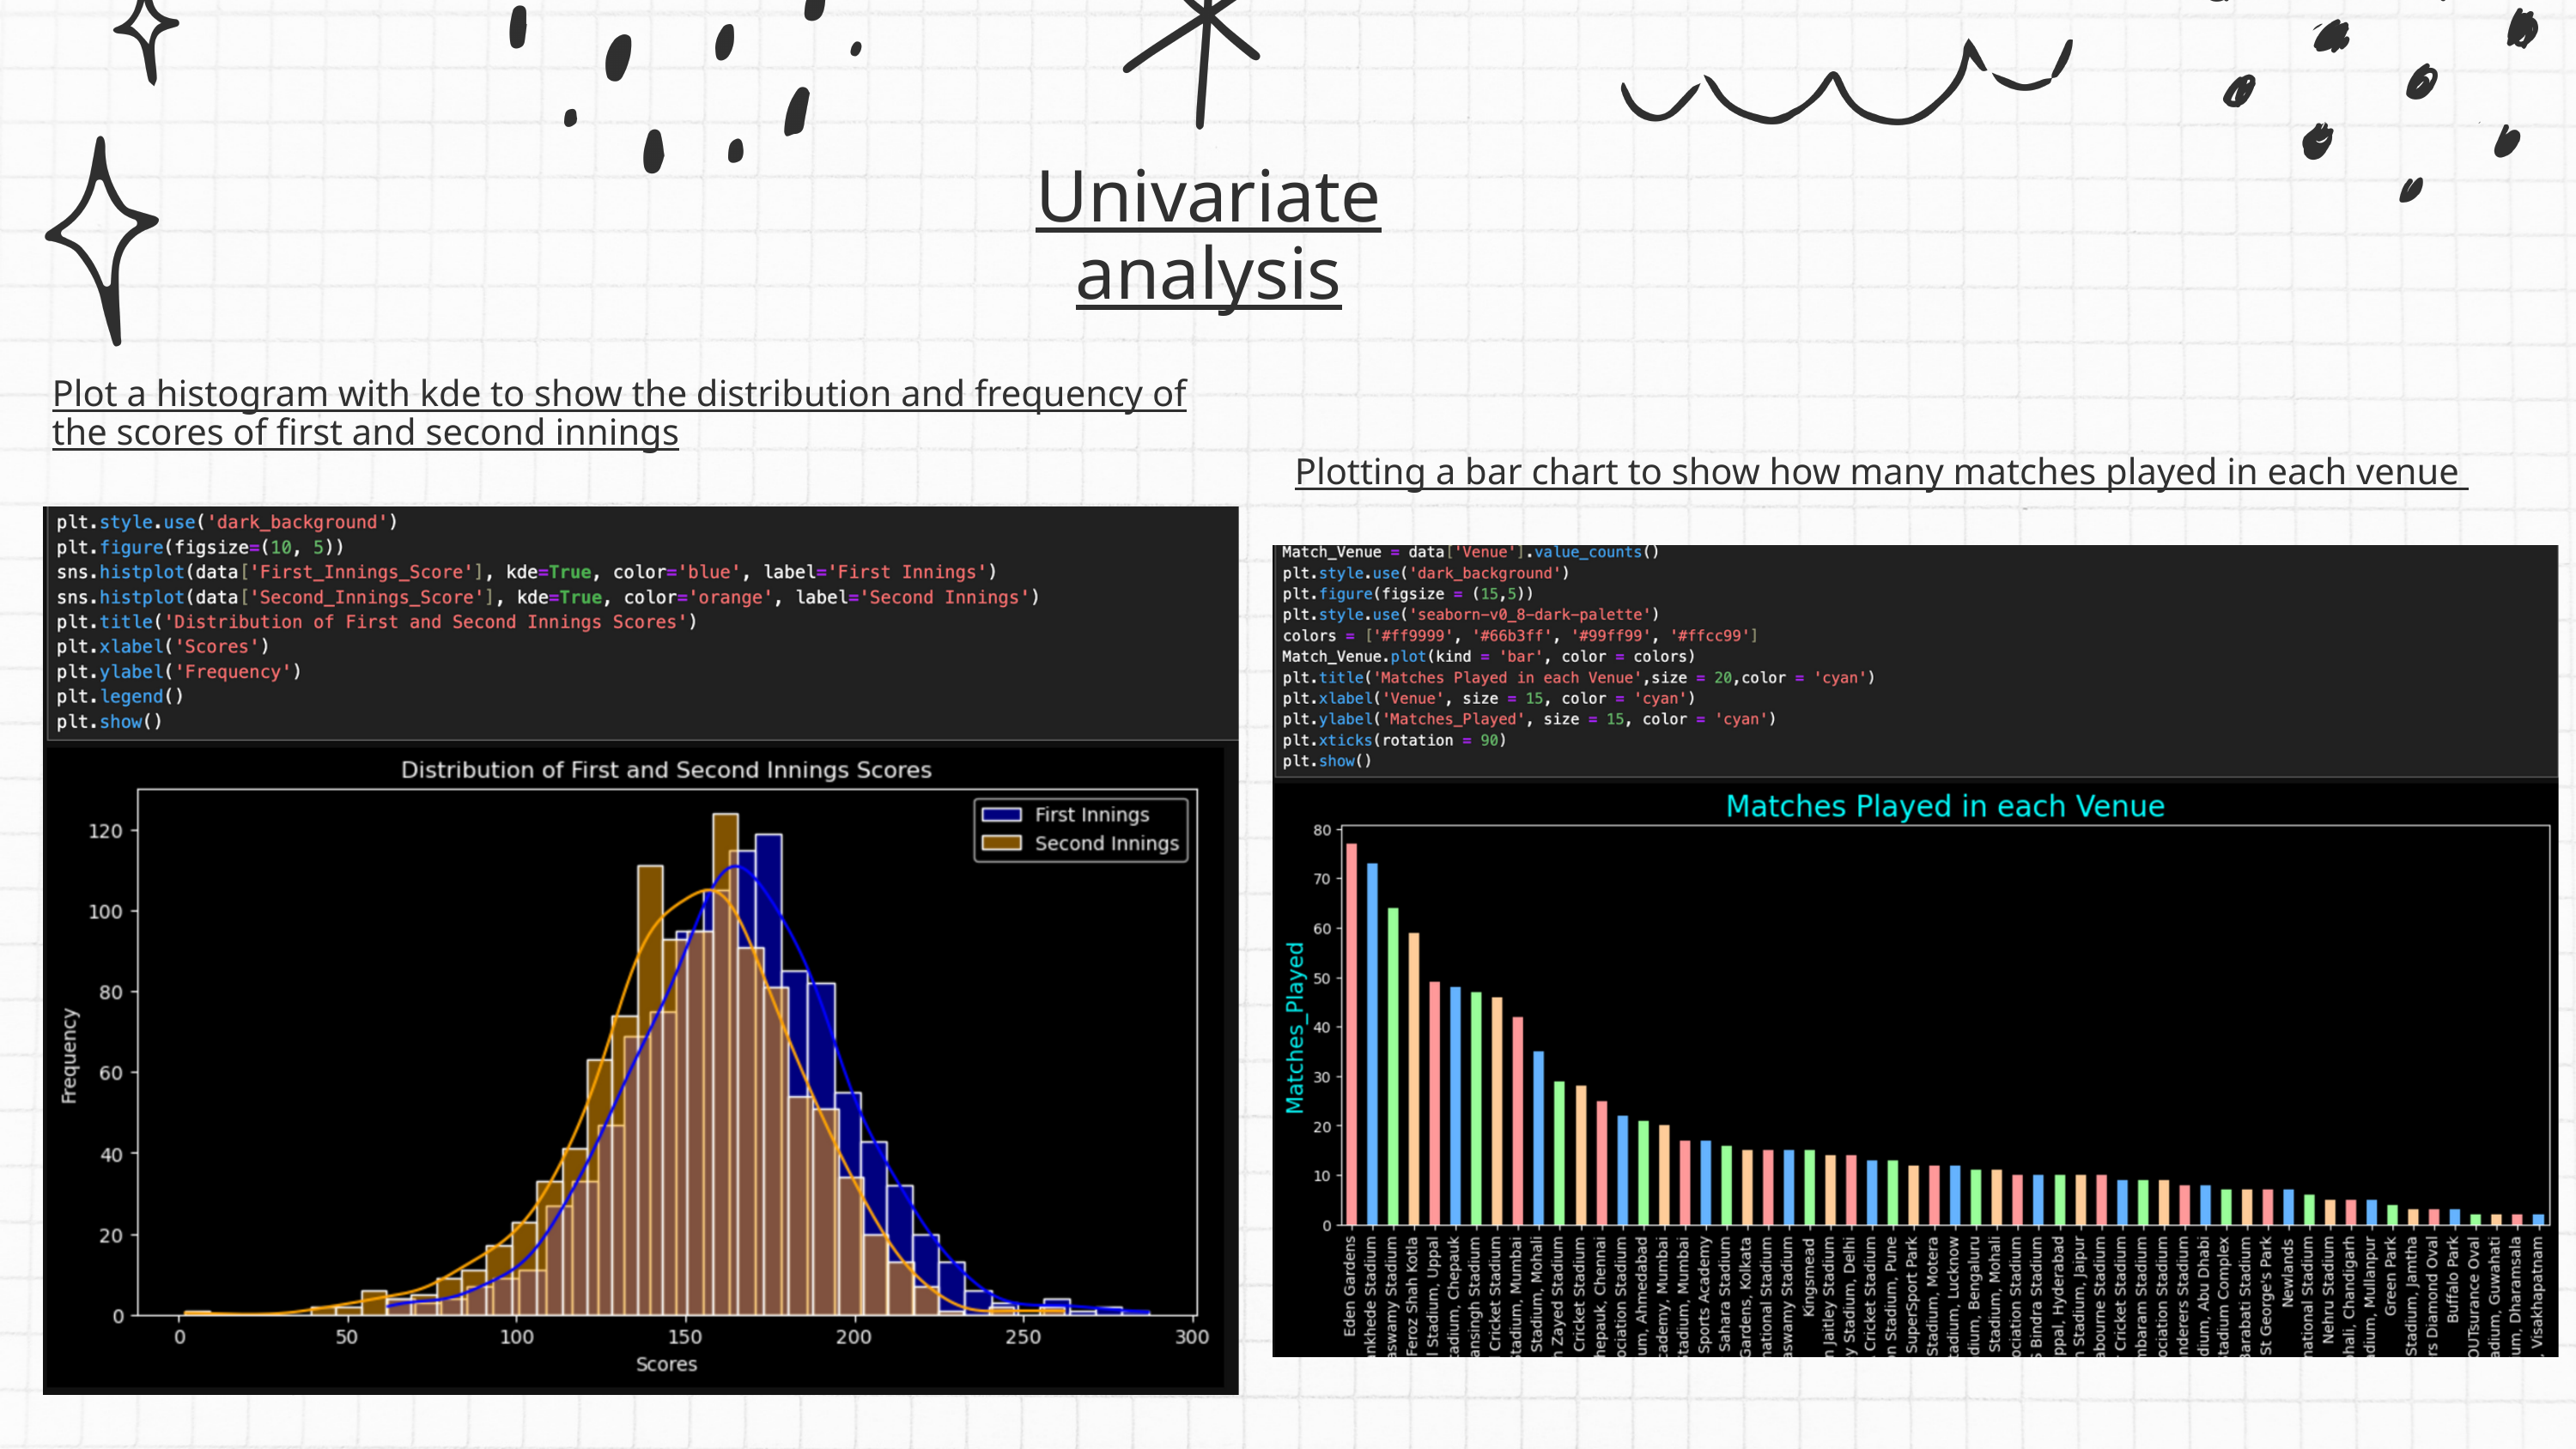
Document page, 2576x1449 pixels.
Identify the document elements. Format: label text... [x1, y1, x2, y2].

text_box Plot a histogram with kde to show the distribution and frequency of the scores of first and second innings [52, 375, 1209, 453]
text_box [0, 0, 2576, 1449]
text_box Univariate analysis [954, 159, 1463, 314]
text_box [1620, 38, 2073, 130]
text_box [43, 0, 180, 348]
text_box [506, 0, 866, 175]
text_box [43, 506, 1239, 1395]
text_box [1122, 0, 1296, 130]
text_box [2204, 0, 2576, 203]
text_box Plotting a bar chart to show how many matches played in each venue [1294, 453, 2537, 493]
text_box [1273, 545, 2559, 1357]
